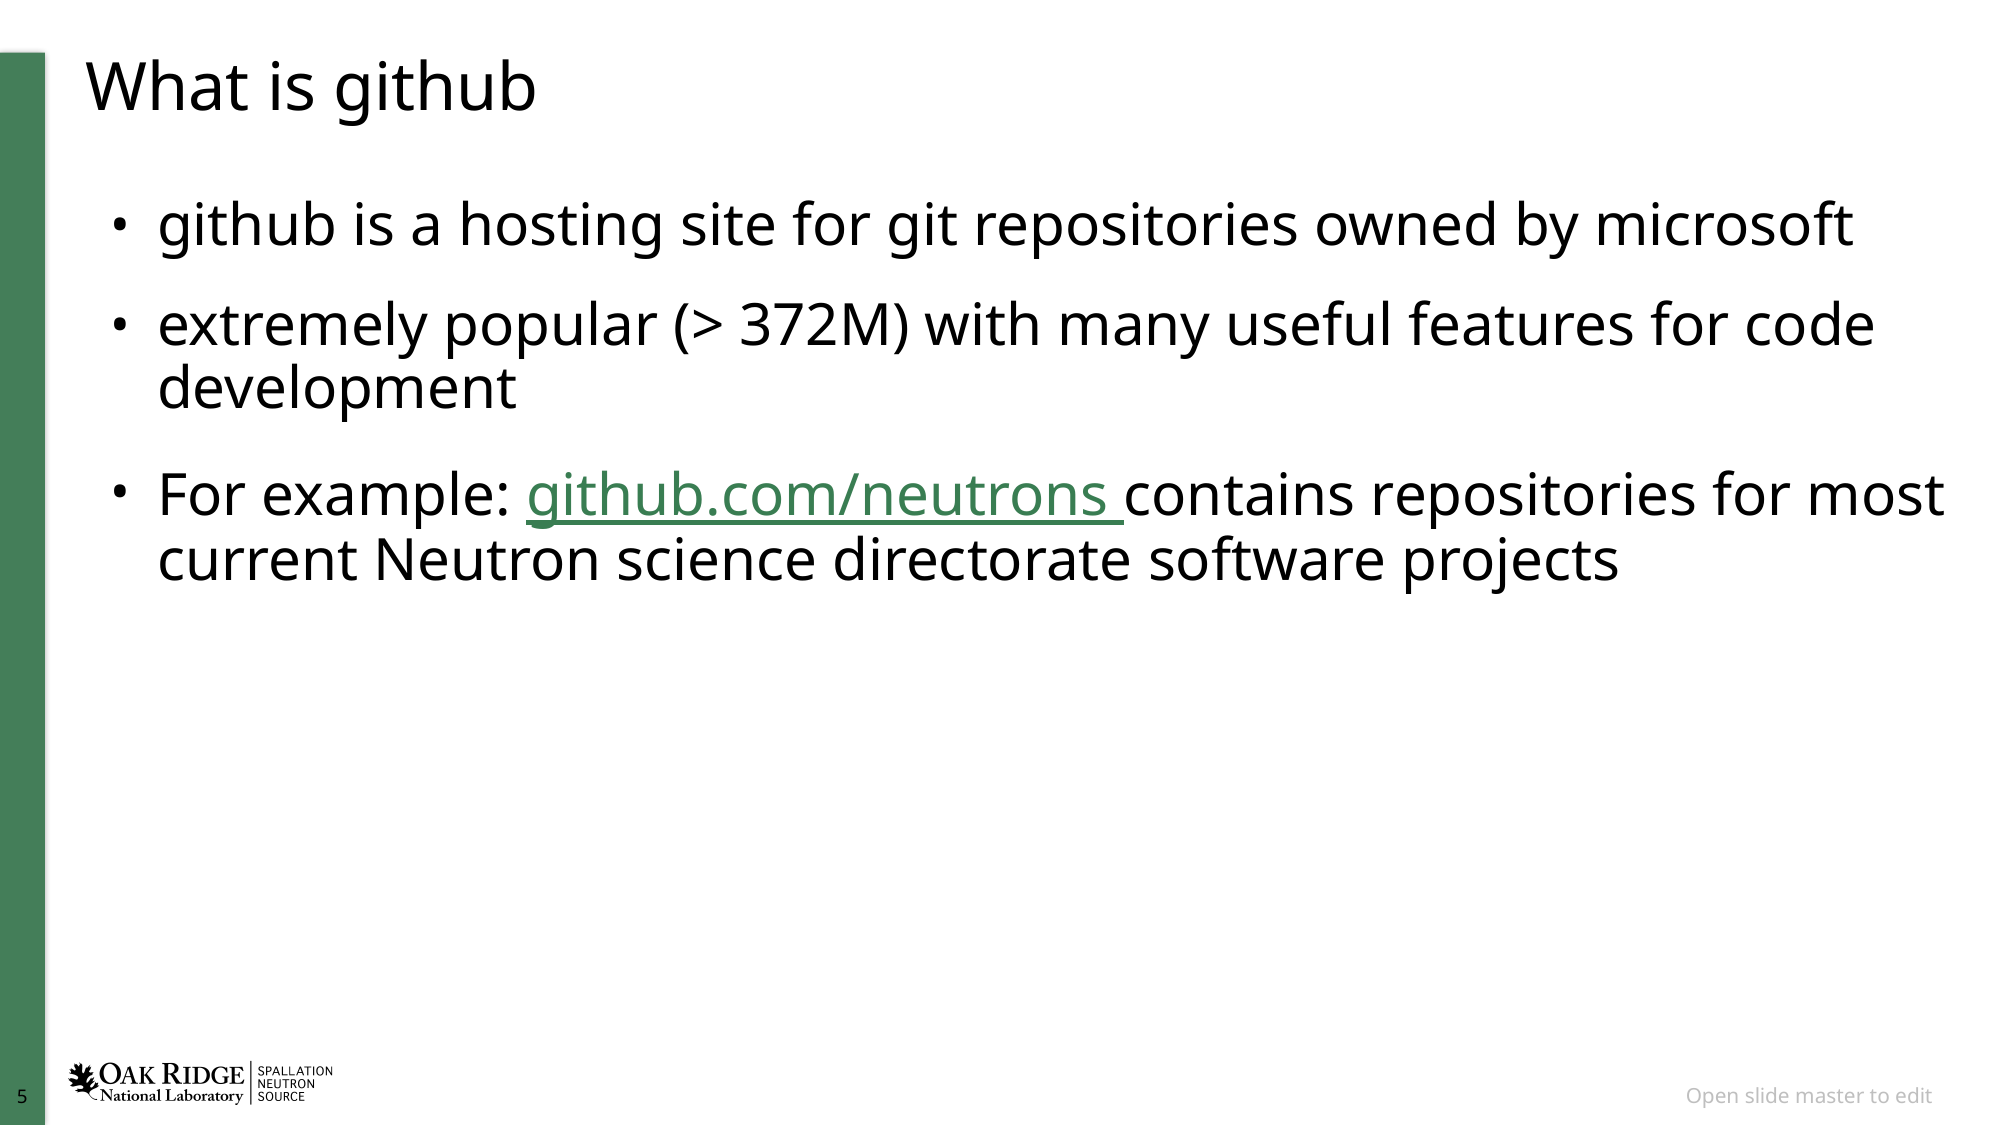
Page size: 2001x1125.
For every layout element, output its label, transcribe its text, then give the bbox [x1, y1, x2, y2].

picture [66, 1058, 334, 1108]
title What is github [70, 44, 1946, 134]
list github is a hosting site for git repositories owned by microsoft extremely popular (> 372M) with many useful features for code development For example: github.com/neutrons contains repositories for most current Neutron science directorate software projects [94, 187, 1971, 852]
